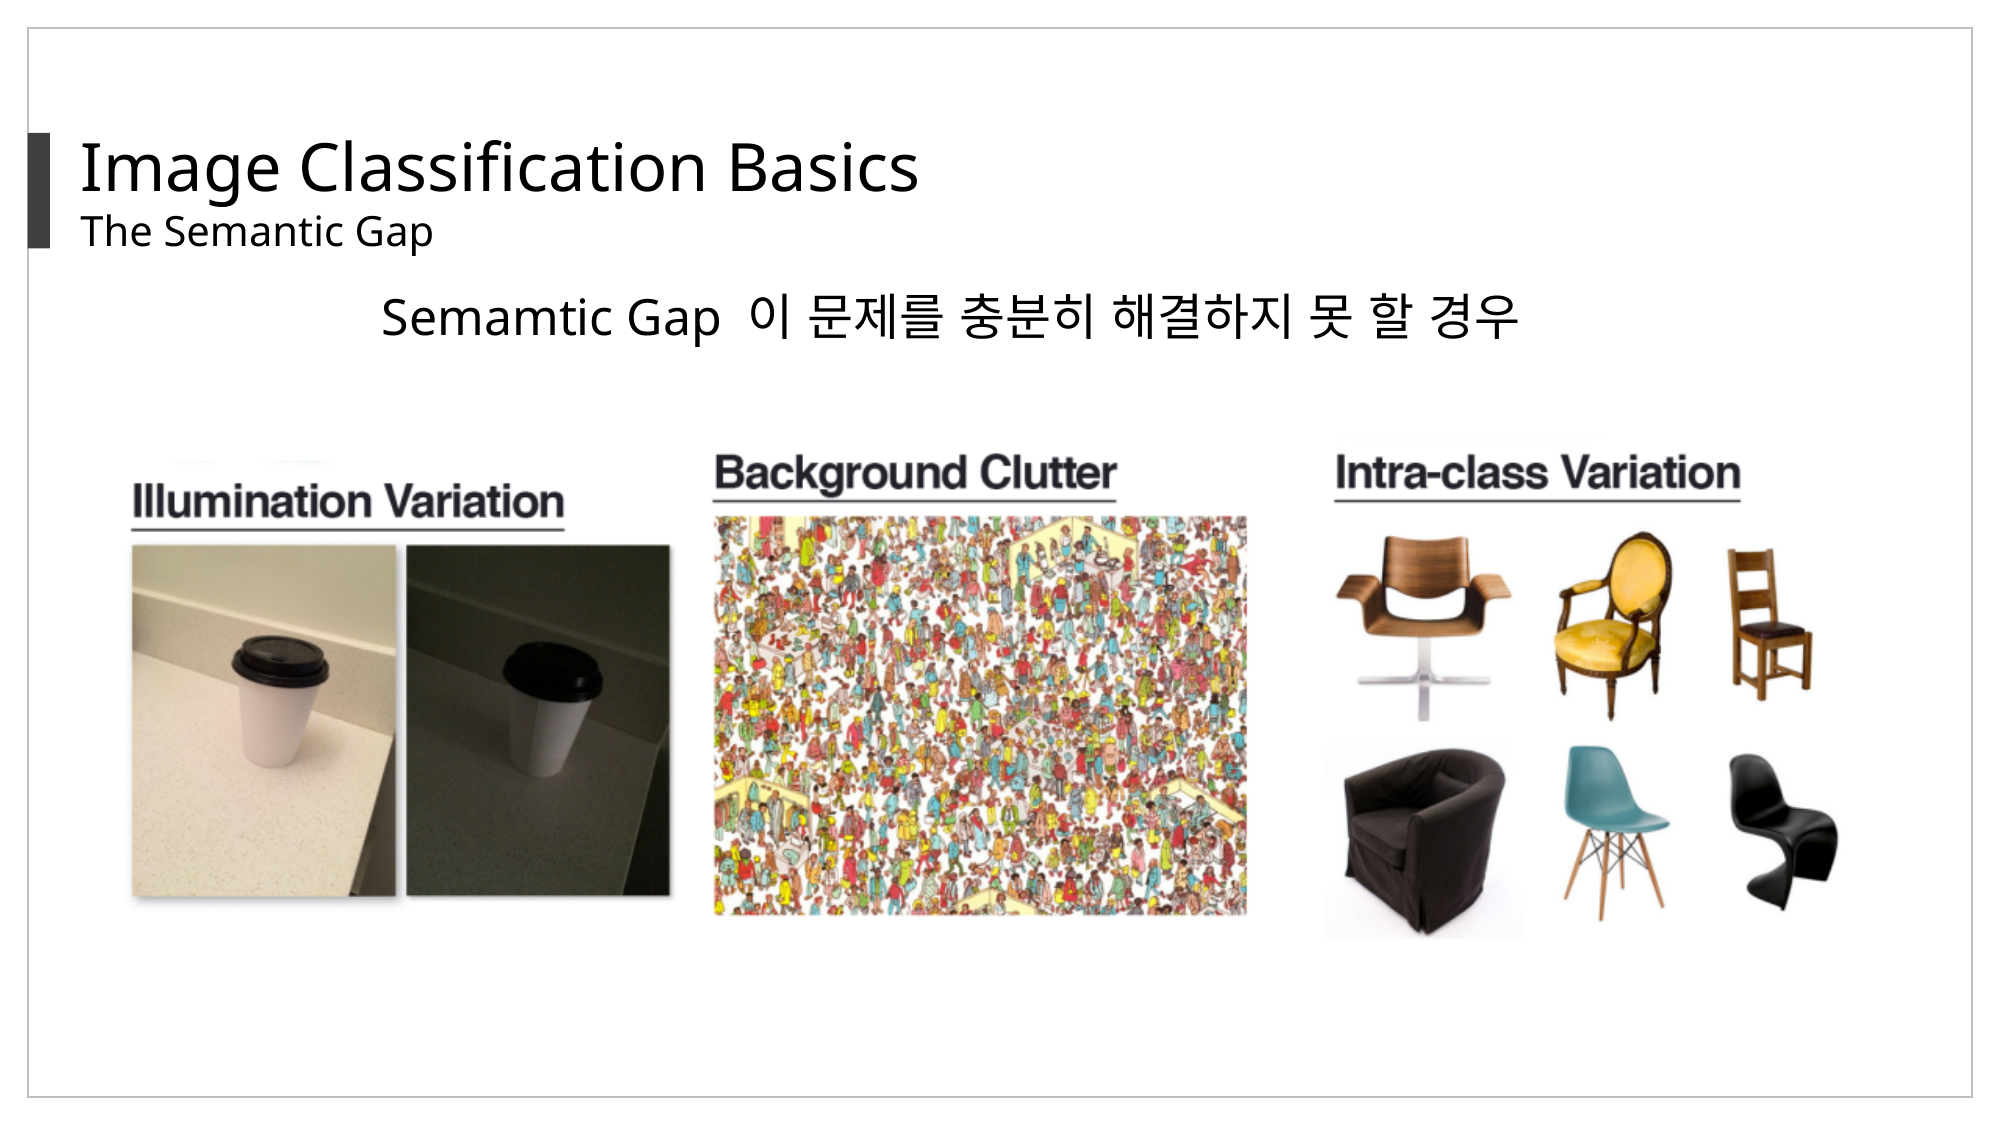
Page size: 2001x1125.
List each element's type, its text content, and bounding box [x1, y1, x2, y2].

picture [109, 460, 690, 919]
picture [691, 438, 1269, 954]
text_box [27, 132, 51, 249]
picture [1320, 438, 1891, 942]
text_box Image Classification Basics The Semantic Gap [65, 117, 1037, 263]
text_box Semamtic Gap 이 문제를 충분히 해결하지 못 할 경우 [367, 277, 1633, 353]
text_box [27, 27, 1973, 1098]
